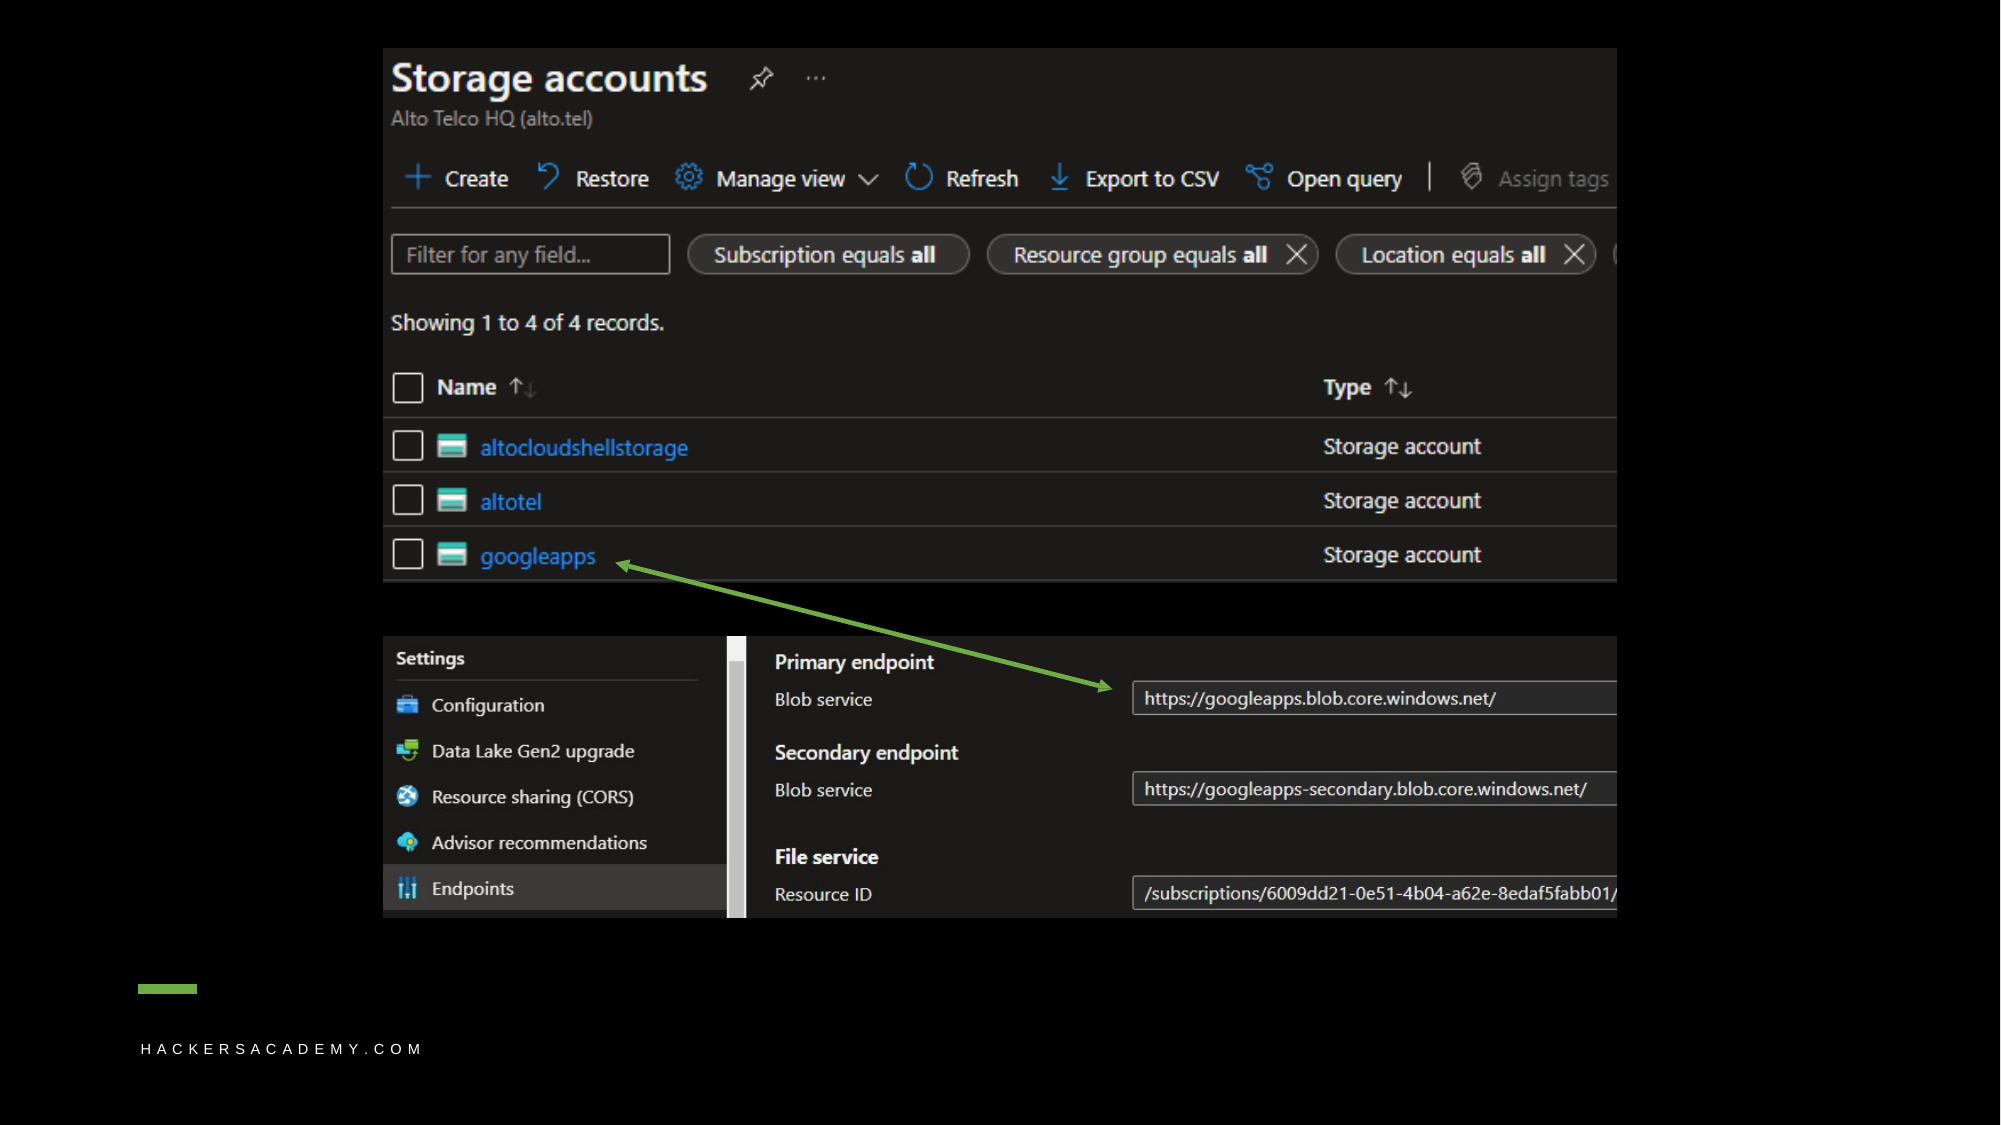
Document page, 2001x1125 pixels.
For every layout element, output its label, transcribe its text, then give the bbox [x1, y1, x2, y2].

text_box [383, 48, 1617, 919]
text_box H A C K E R S A C A D E M Y . C O M [138, 1038, 426, 1058]
